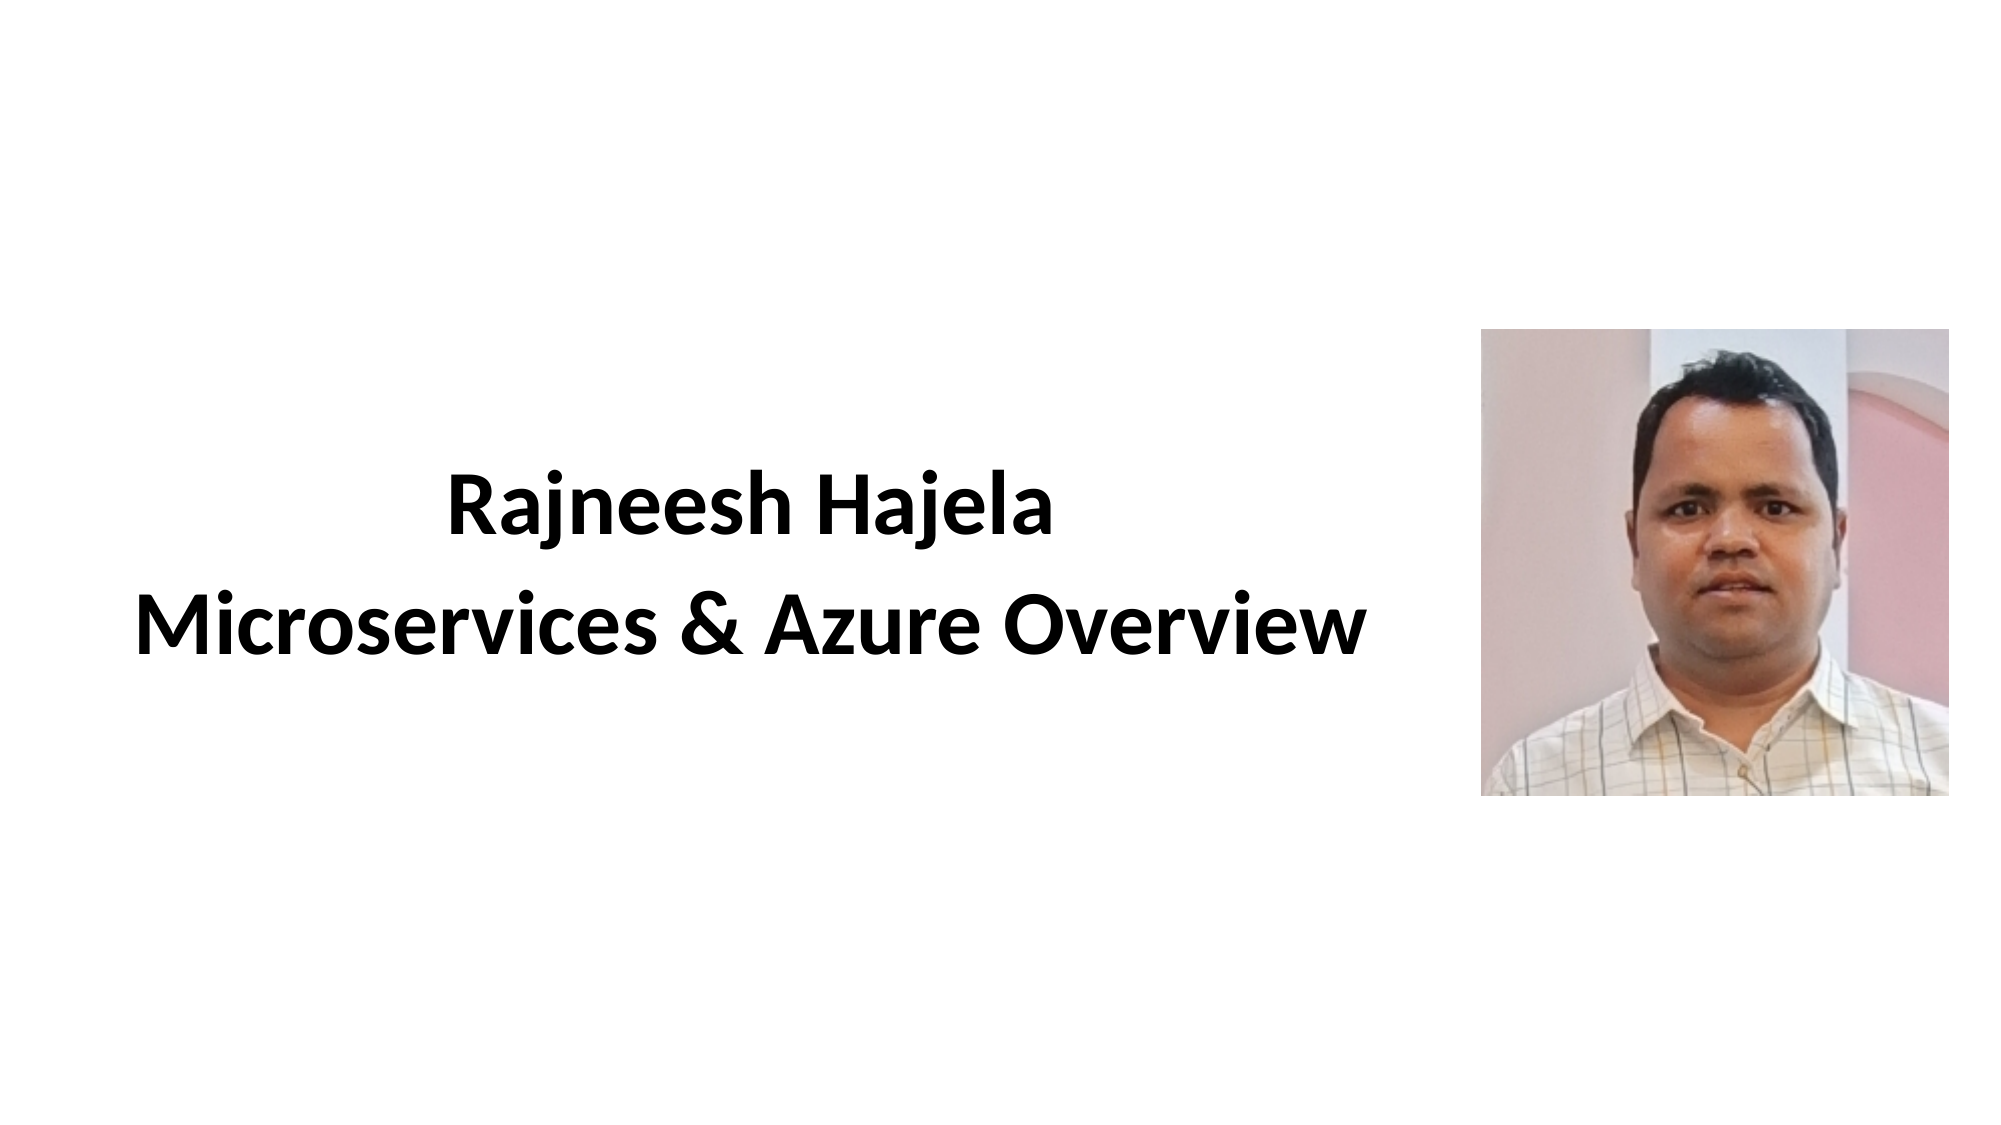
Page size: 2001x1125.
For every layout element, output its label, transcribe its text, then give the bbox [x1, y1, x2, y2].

picture [1481, 328, 1949, 797]
list Rajneesh Hajela Microservices & Azure Overview [51, 447, 1433, 762]
